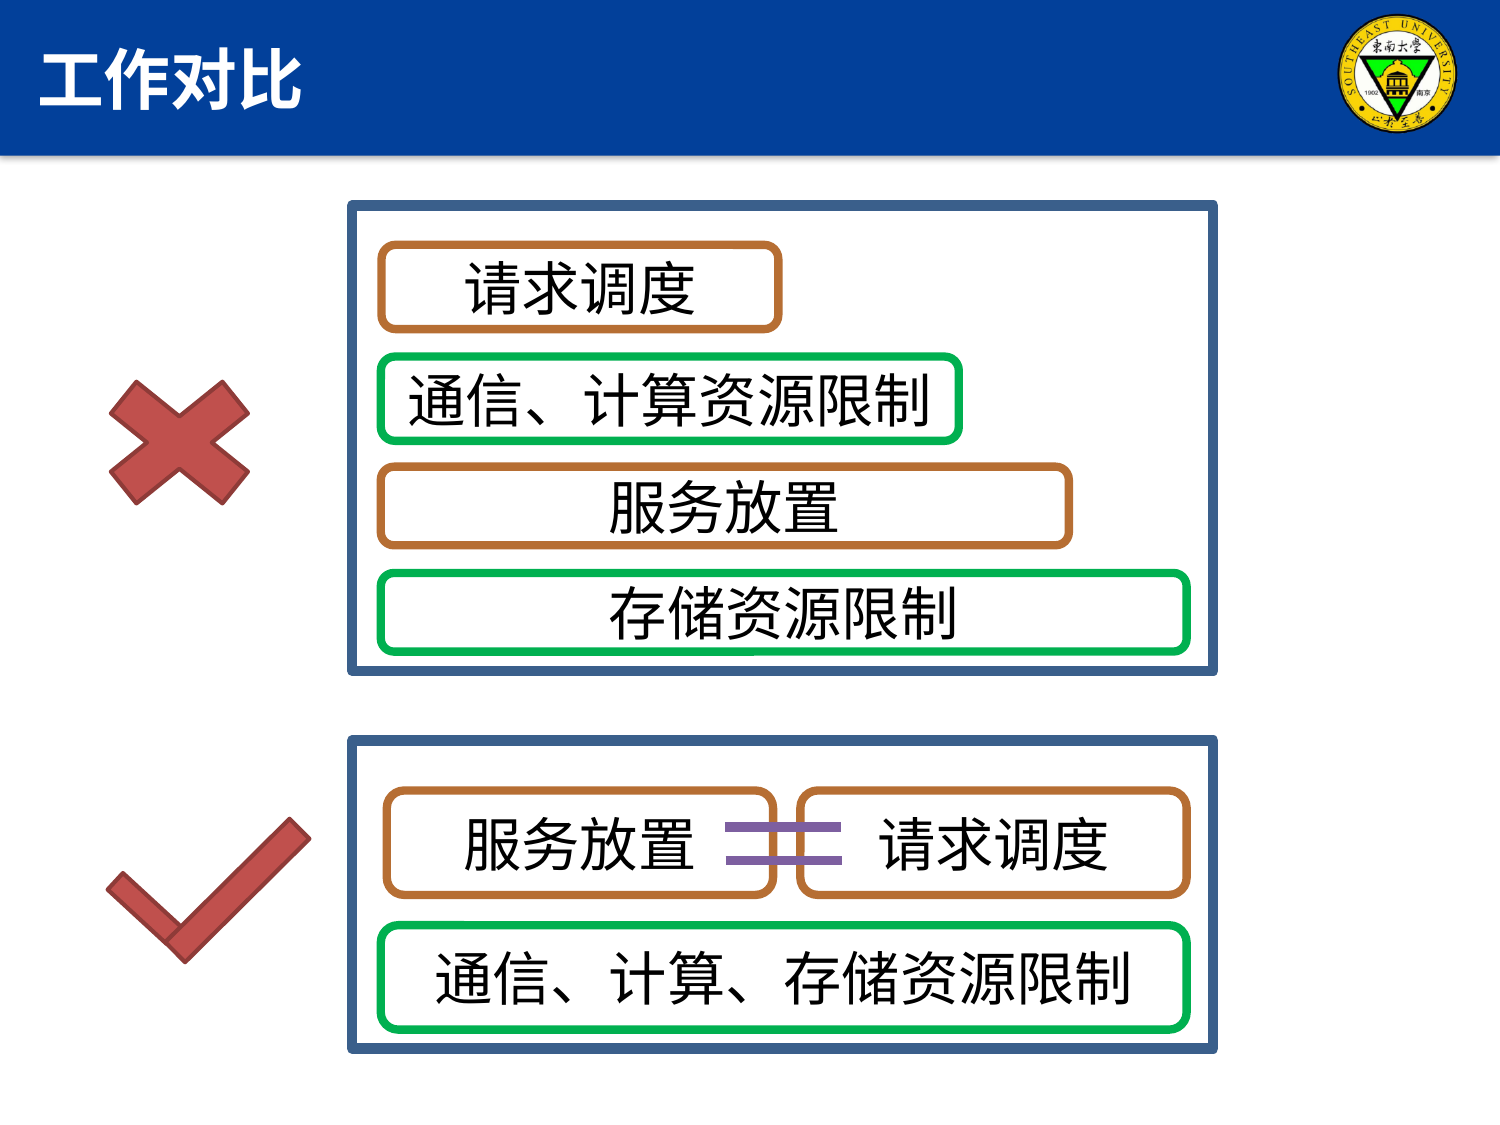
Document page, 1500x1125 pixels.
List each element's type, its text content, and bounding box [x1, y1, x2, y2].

text_box [163, 816, 312, 965]
text_box 通信、计算资源限制 [378, 354, 961, 443]
text_box [350, 738, 1215, 1050]
text_box 存储资源限制 [378, 570, 1189, 654]
text_box [108, 379, 250, 506]
text_box 通信、计算、存储资源限制 [378, 923, 1189, 1032]
text_box [350, 204, 1215, 673]
text_box [105, 870, 181, 946]
picture [1336, 11, 1459, 134]
text_box 工作对比 [22, 30, 632, 126]
text_box 请求调度 [798, 788, 1189, 898]
text_box 请求调度 [379, 242, 781, 332]
